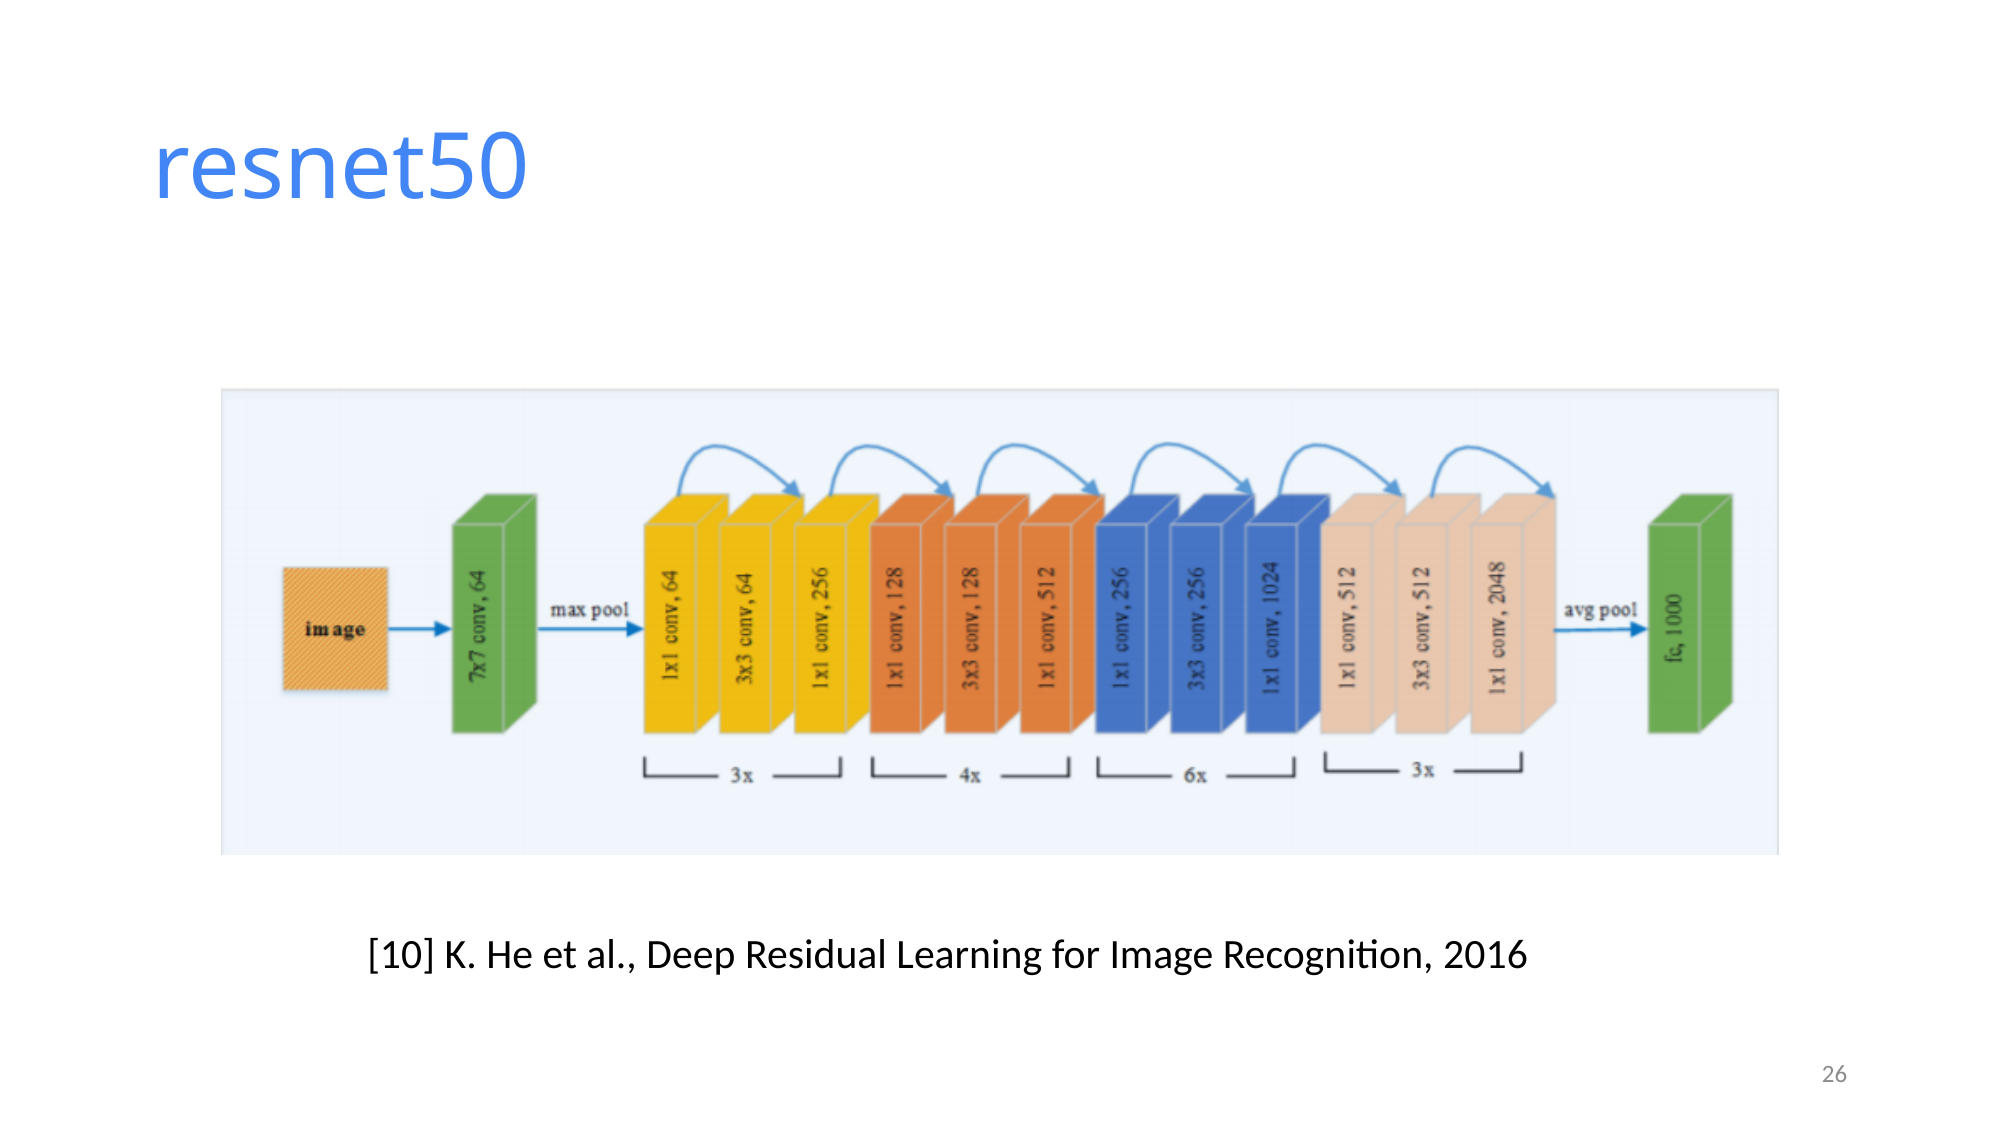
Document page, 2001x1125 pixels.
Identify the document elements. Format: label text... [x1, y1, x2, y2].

text_box [10] K. He et al., Deep Residual Learning for Image Recognition, 2016 [352, 919, 1648, 984]
title resnet50 [137, 59, 1863, 278]
slide_number 25 [1412, 1042, 1863, 1103]
picture [221, 381, 1779, 855]
